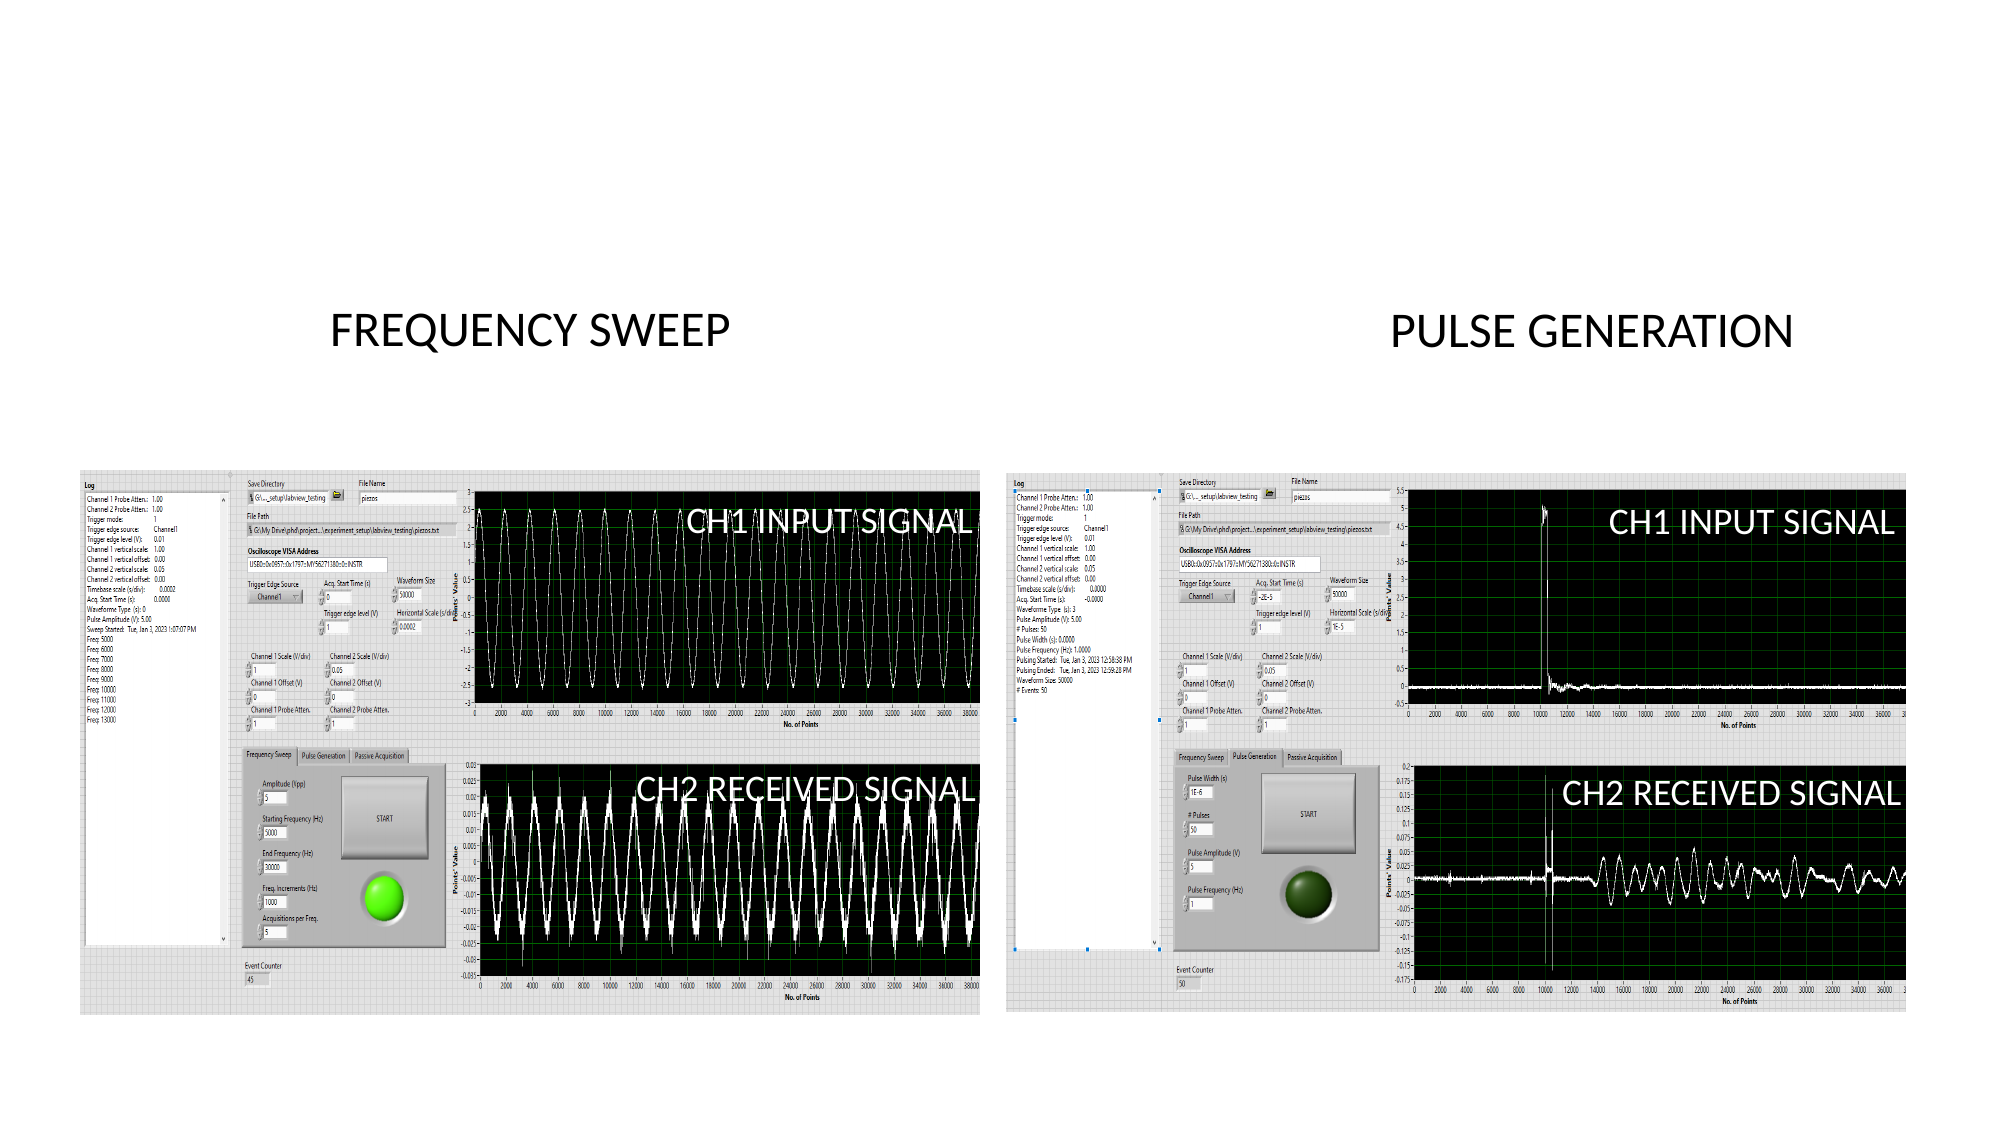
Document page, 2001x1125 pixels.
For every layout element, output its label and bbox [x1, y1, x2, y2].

text_box [80, 289, 1920, 1015]
